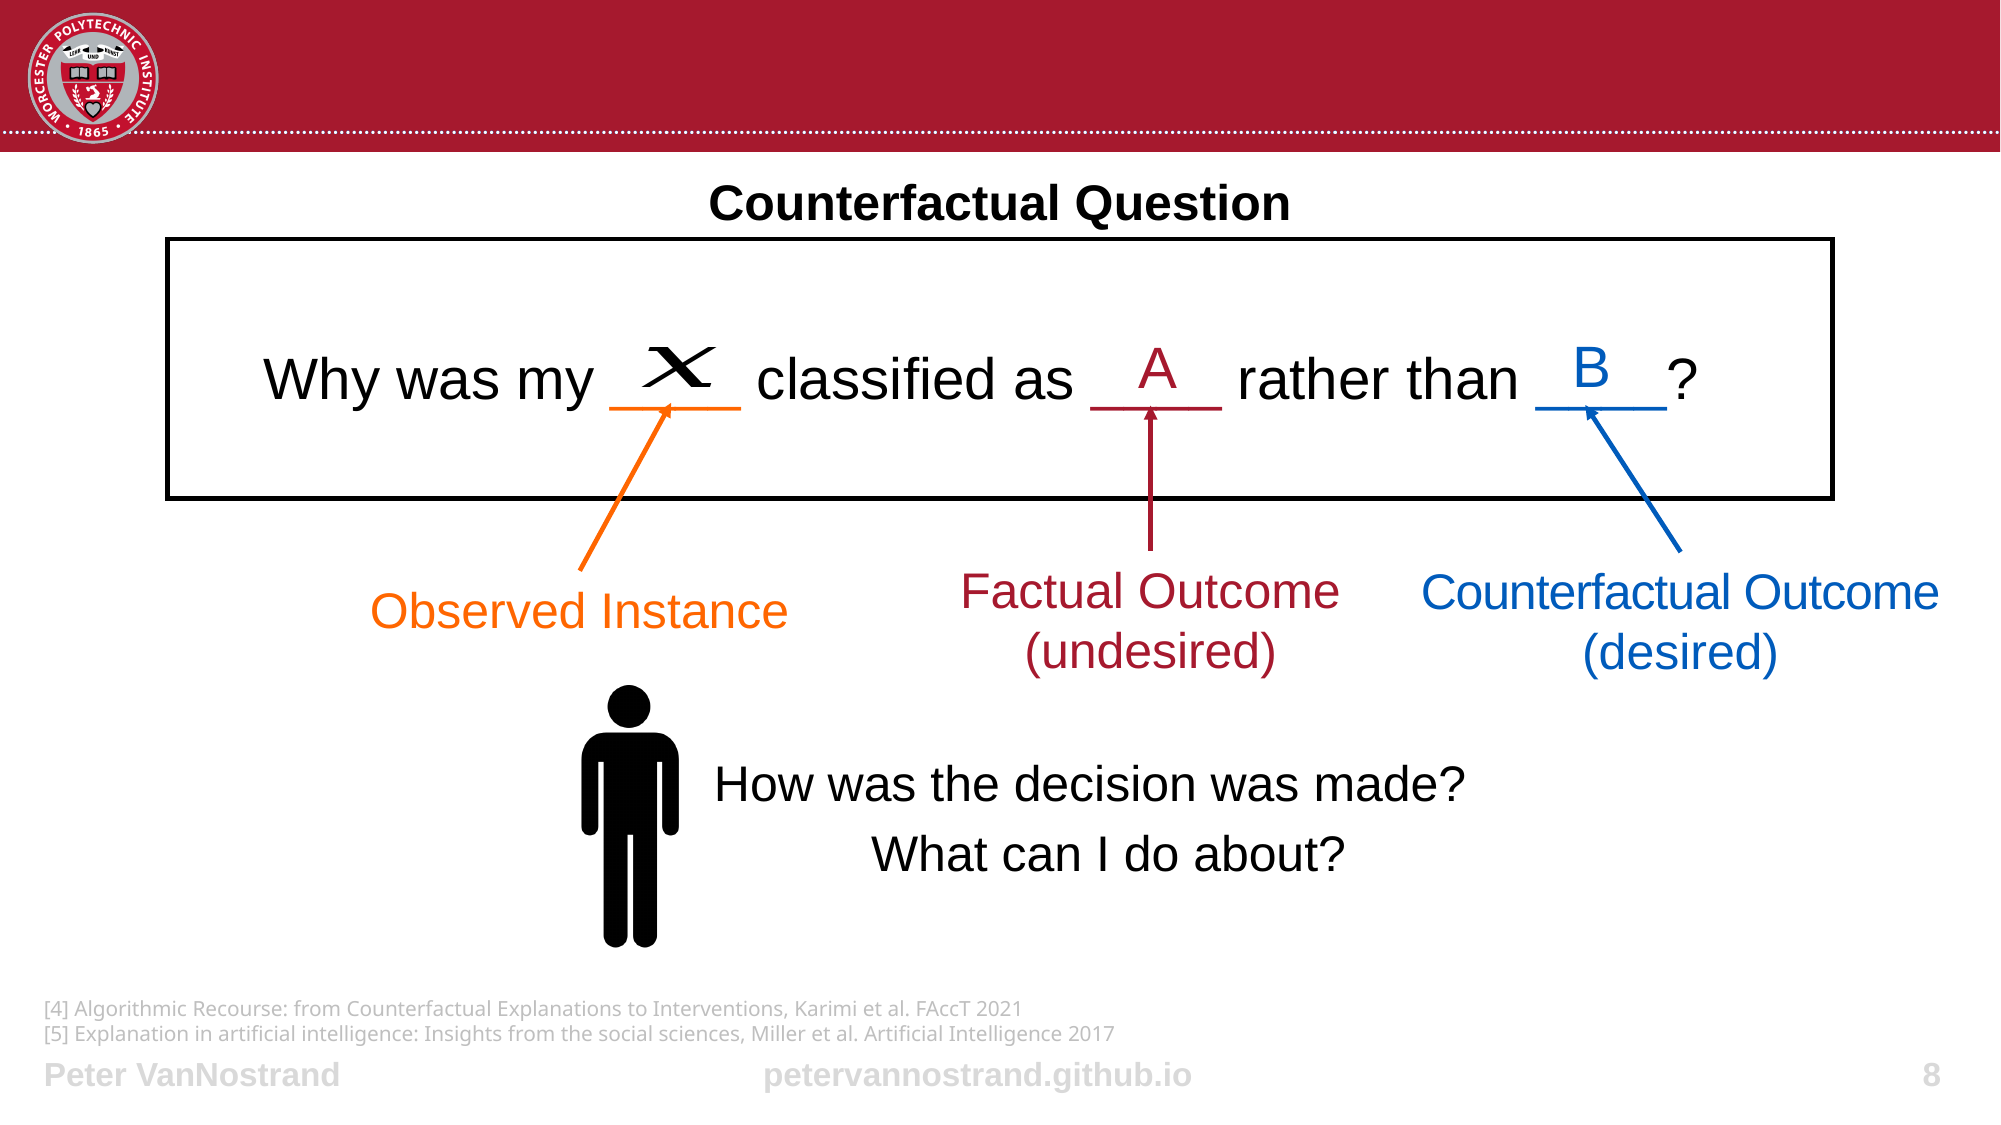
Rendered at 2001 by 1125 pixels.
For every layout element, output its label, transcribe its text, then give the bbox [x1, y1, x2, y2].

text_box A [1112, 322, 1203, 408]
text_box How was the decision was made? [699, 744, 1519, 814]
text_box [4] Algorithmic Recourse: from Counterfactual Explanations to Interventions, Karimi et al. FAccT 2021 [5] Explanation in artificial intelligence: Insights from the social sciences, Miller et al. Artificial Intelligence 2017 [43, 988, 1333, 1053]
text_box What can I do about? [699, 814, 1519, 890]
footer 8 [1880, 1042, 1957, 1103]
text_box Factual Outcome (undesired) [937, 550, 1364, 686]
picture [0, 0, 2001, 1125]
text_box [167, 238, 1833, 499]
text_box Counterfactual Question [167, 162, 1833, 238]
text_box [1585, 405, 1681, 552]
text_box Counterfactual Outcome (desired) [1405, 551, 1957, 687]
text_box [579, 402, 672, 571]
text_box B [1547, 321, 1638, 407]
text_box Observed Instance [349, 570, 810, 646]
